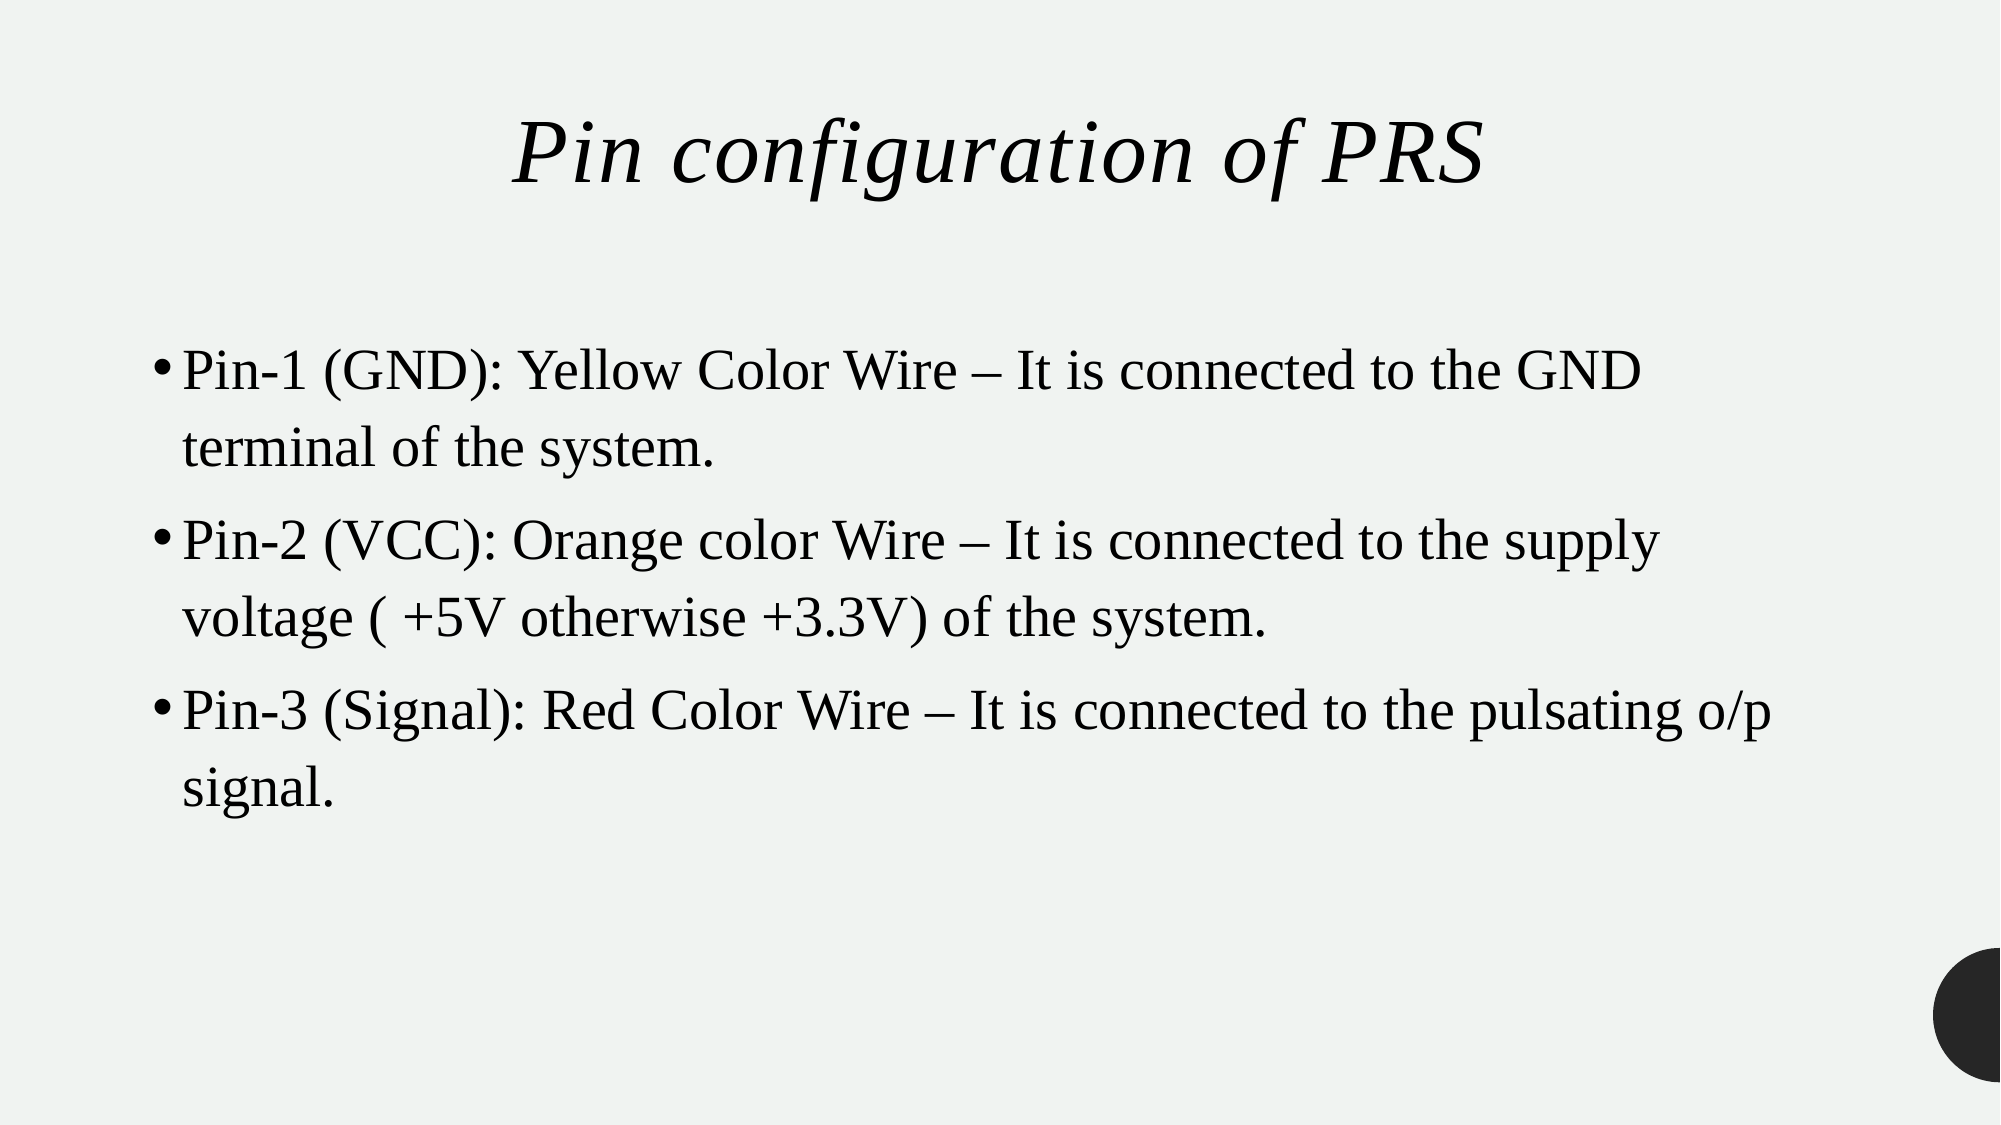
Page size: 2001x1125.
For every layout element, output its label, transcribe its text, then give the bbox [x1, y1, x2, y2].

title Pin configuration of PRS [137, 59, 1863, 233]
list Pin-1 (GND): Yellow Color Wire – It is connected to the GND terminal of the system. Pin-2 (VCC): Orange color Wire – It is connected to the supply voltage ( +5V otherwise +3.3V) of the system. Pin-3 (Signal): Red Color Wire – It is connected to the pulsating o/p signal. [137, 316, 1863, 1014]
